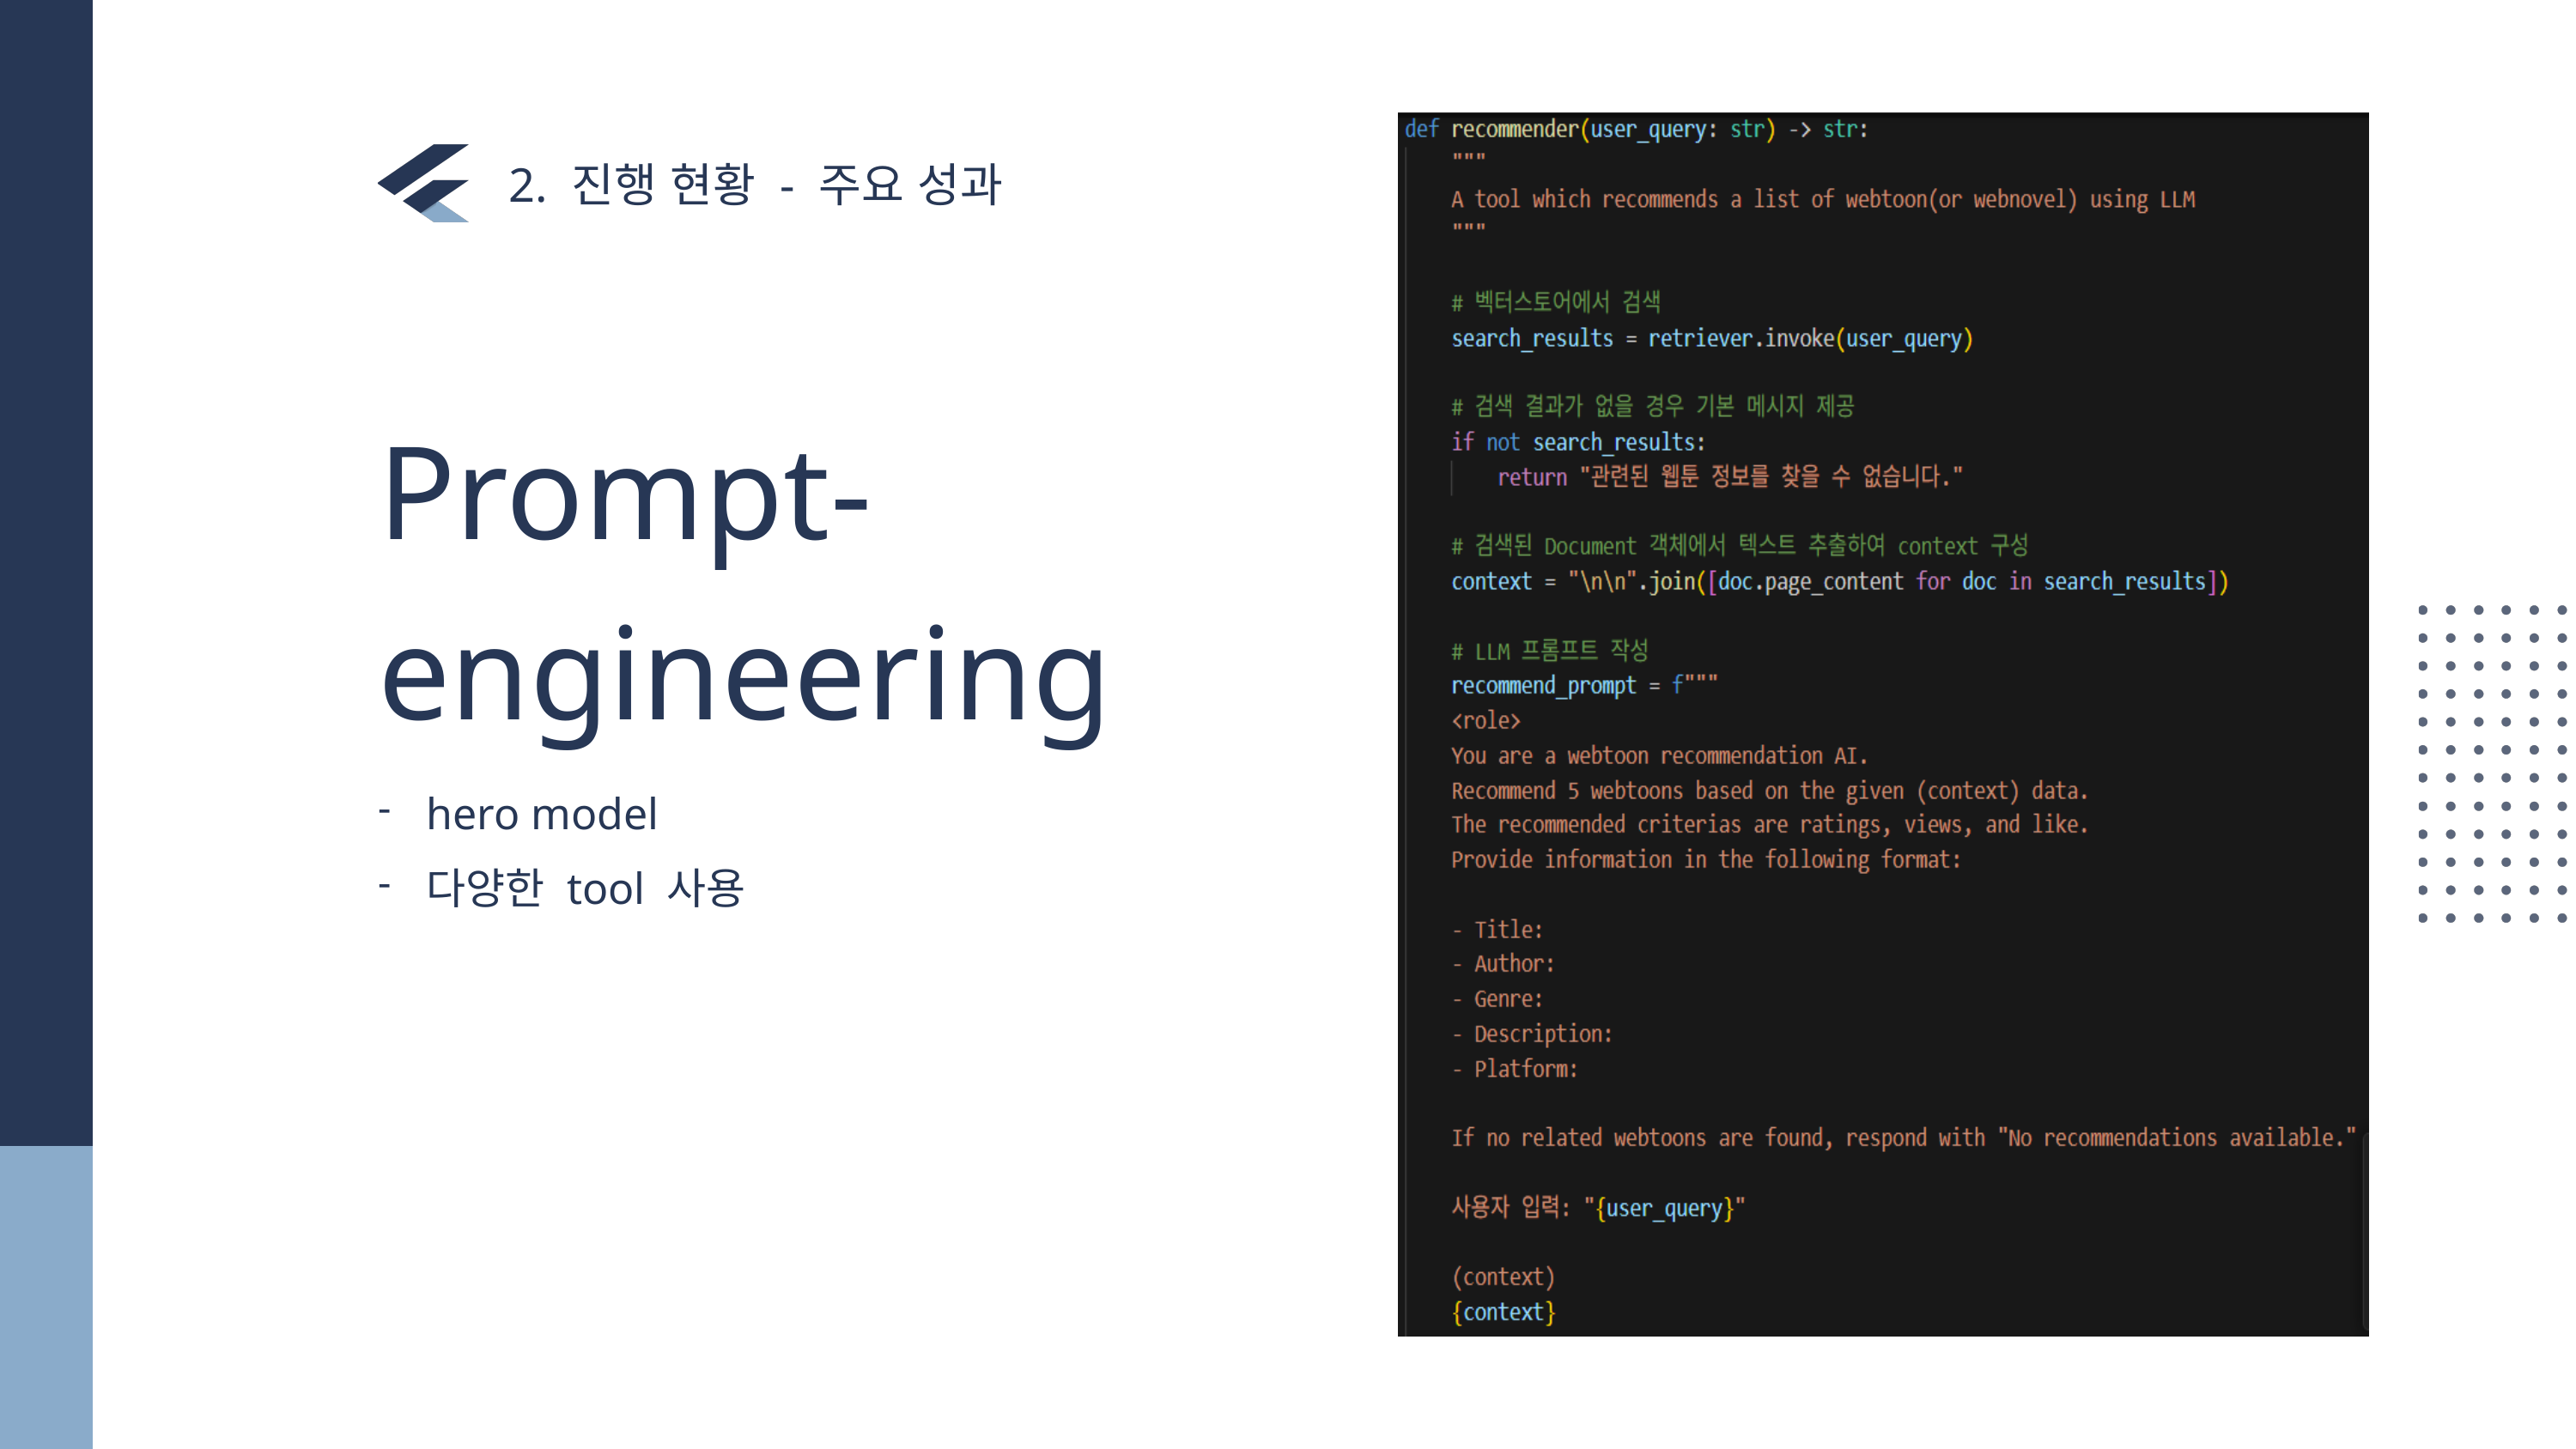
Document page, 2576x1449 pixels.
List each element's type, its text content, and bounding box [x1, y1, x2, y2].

text_box Prompt- engineering [377, 385, 1363, 746]
text_box [2418, 605, 2576, 923]
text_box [0, 0, 94, 1145]
text_box hero model 다양한 tool 사용 [377, 763, 1267, 913]
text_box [377, 144, 1127, 222]
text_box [0, 1145, 94, 1449]
picture [1398, 112, 2370, 1337]
